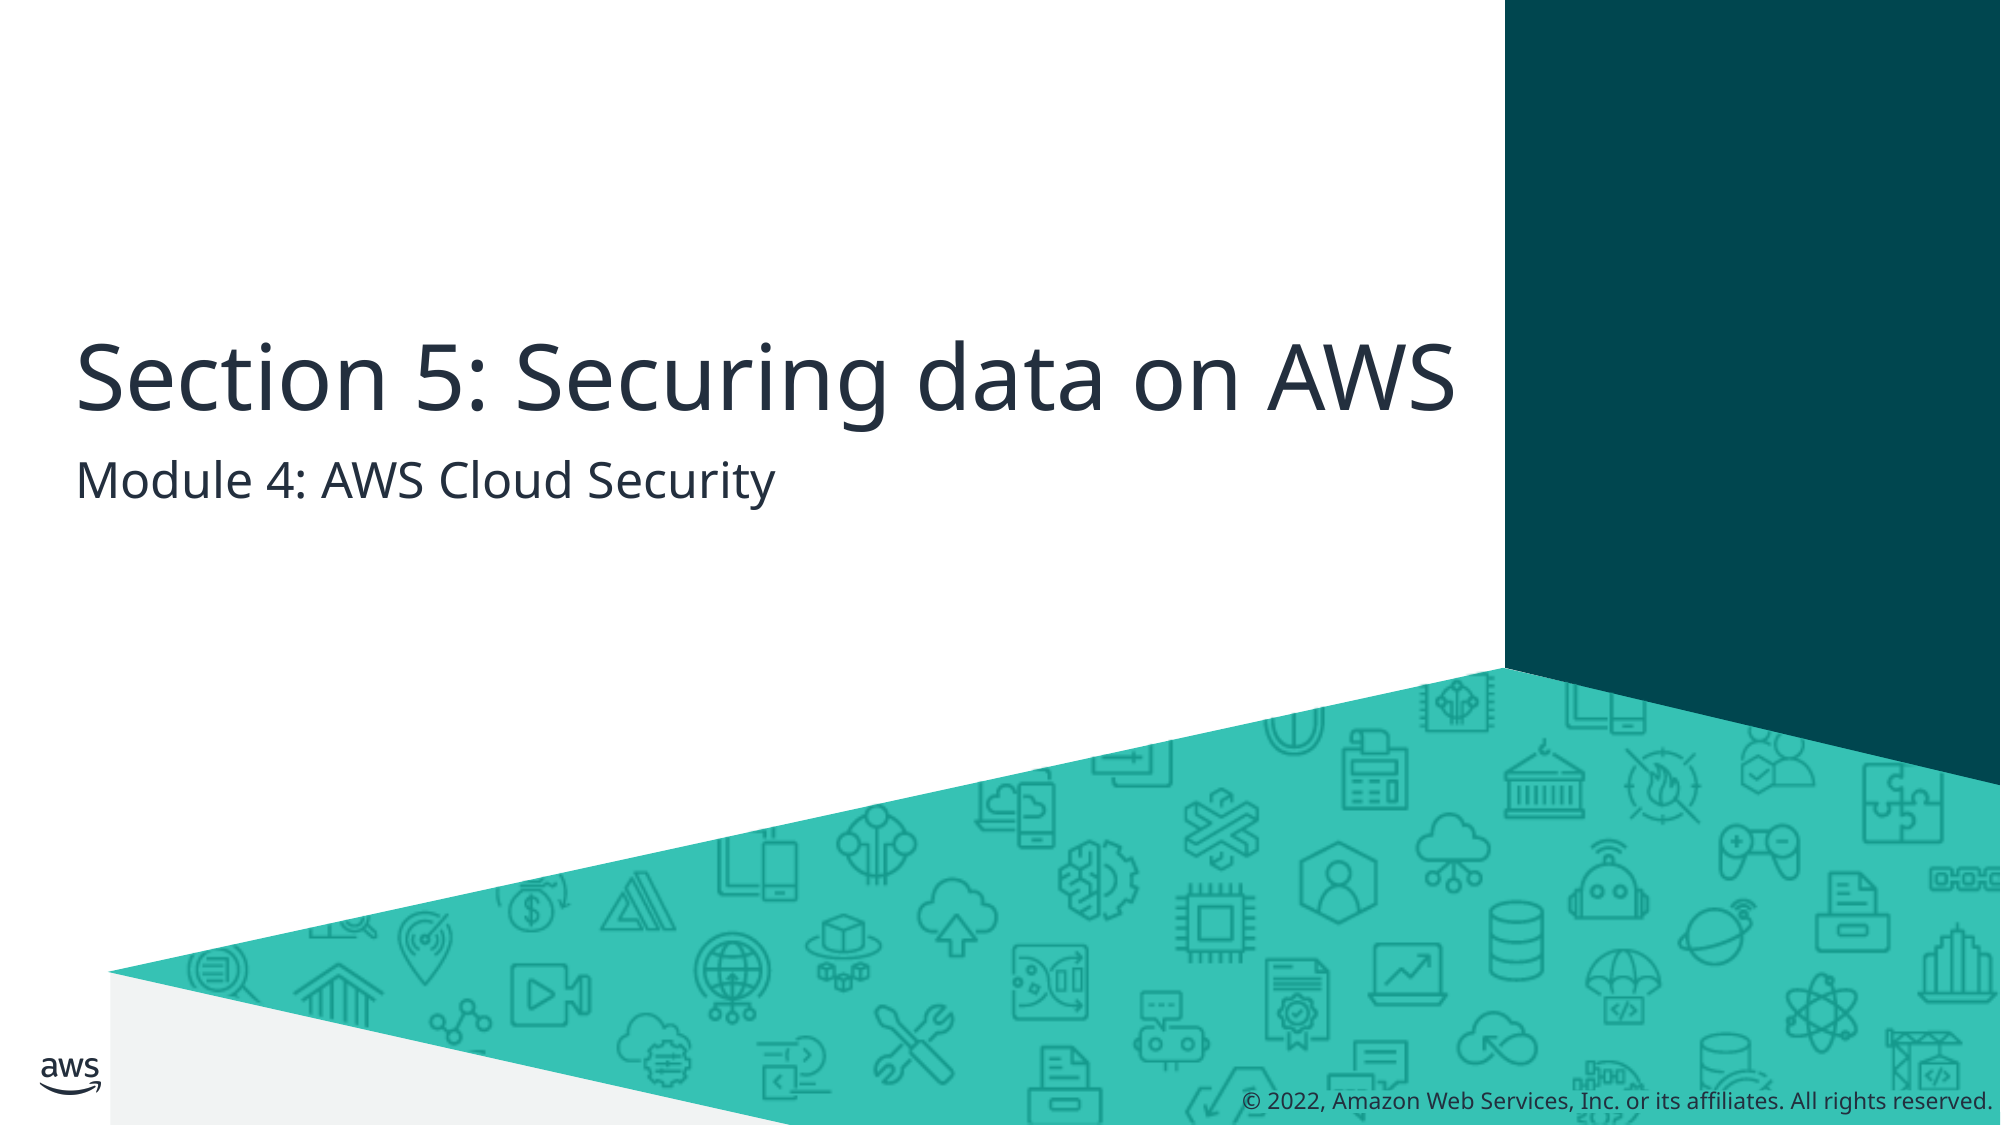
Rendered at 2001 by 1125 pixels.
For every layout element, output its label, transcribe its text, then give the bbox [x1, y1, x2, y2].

title Section 5: Securing data on AWS [60, 60, 1499, 437]
picture [39, 1058, 101, 1095]
subtitle Module 4: AWS Cloud Security [60, 440, 1499, 786]
